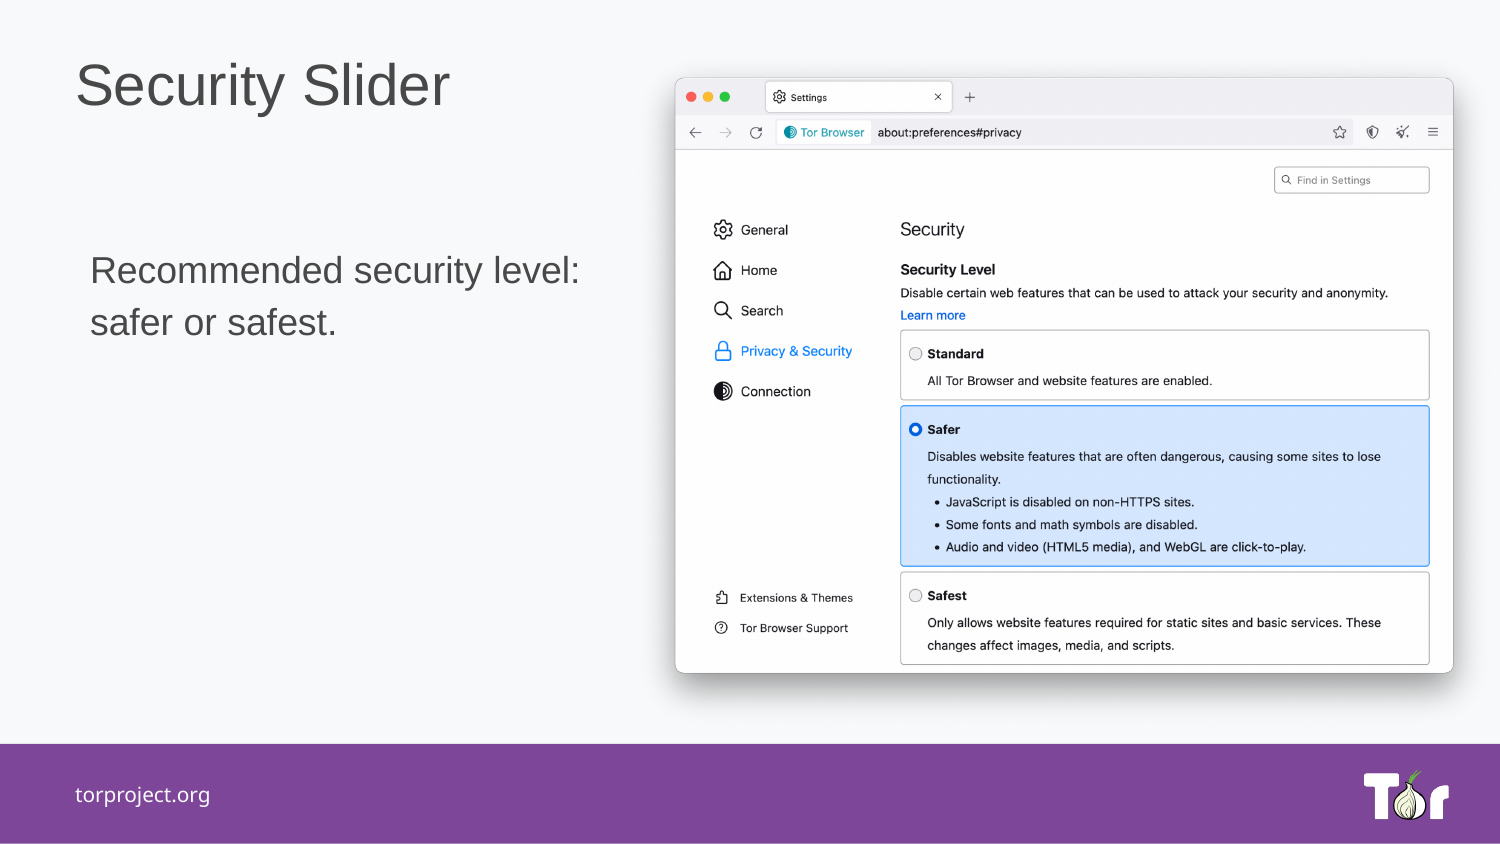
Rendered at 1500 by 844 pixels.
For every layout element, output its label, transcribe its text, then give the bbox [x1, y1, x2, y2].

picture [1364, 768, 1449, 820]
text_box Security Slider [75, 46, 502, 188]
text_box Recommended security level: safer or safest. [75, 224, 616, 359]
picture [627, 46, 1500, 735]
